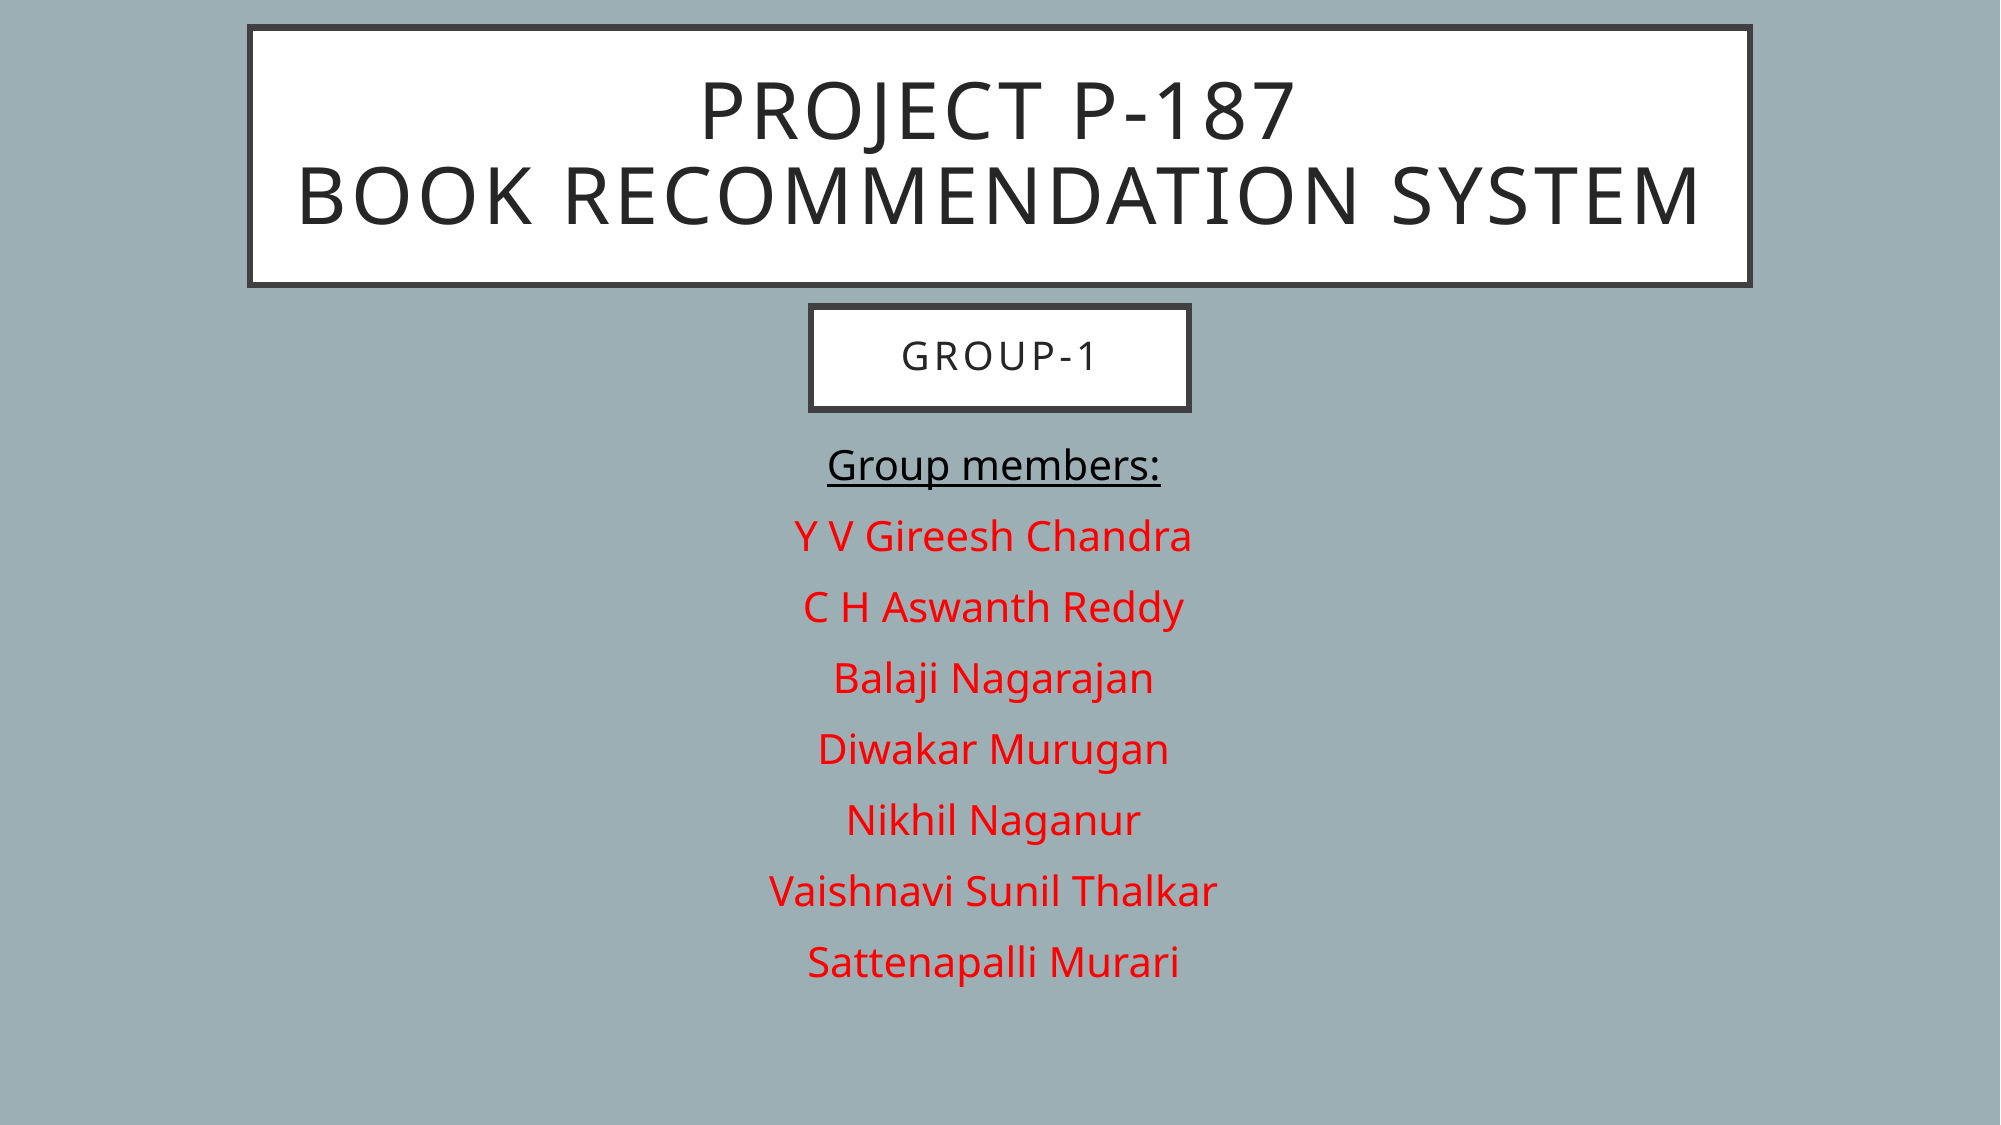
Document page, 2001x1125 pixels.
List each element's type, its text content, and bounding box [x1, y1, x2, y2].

text_box Group-1 [811, 306, 1189, 410]
subtitle Group members: Y V Gireesh Chandra C H Aswanth Reddy Balaji Nagarajan Diwakar Murugan Nikhil Naganur Vaishnavi Sunil Thalkar Sattenapalli Murari [249, 431, 1738, 1121]
title Project P-187 Book Recommendation System [247, 24, 1753, 288]
